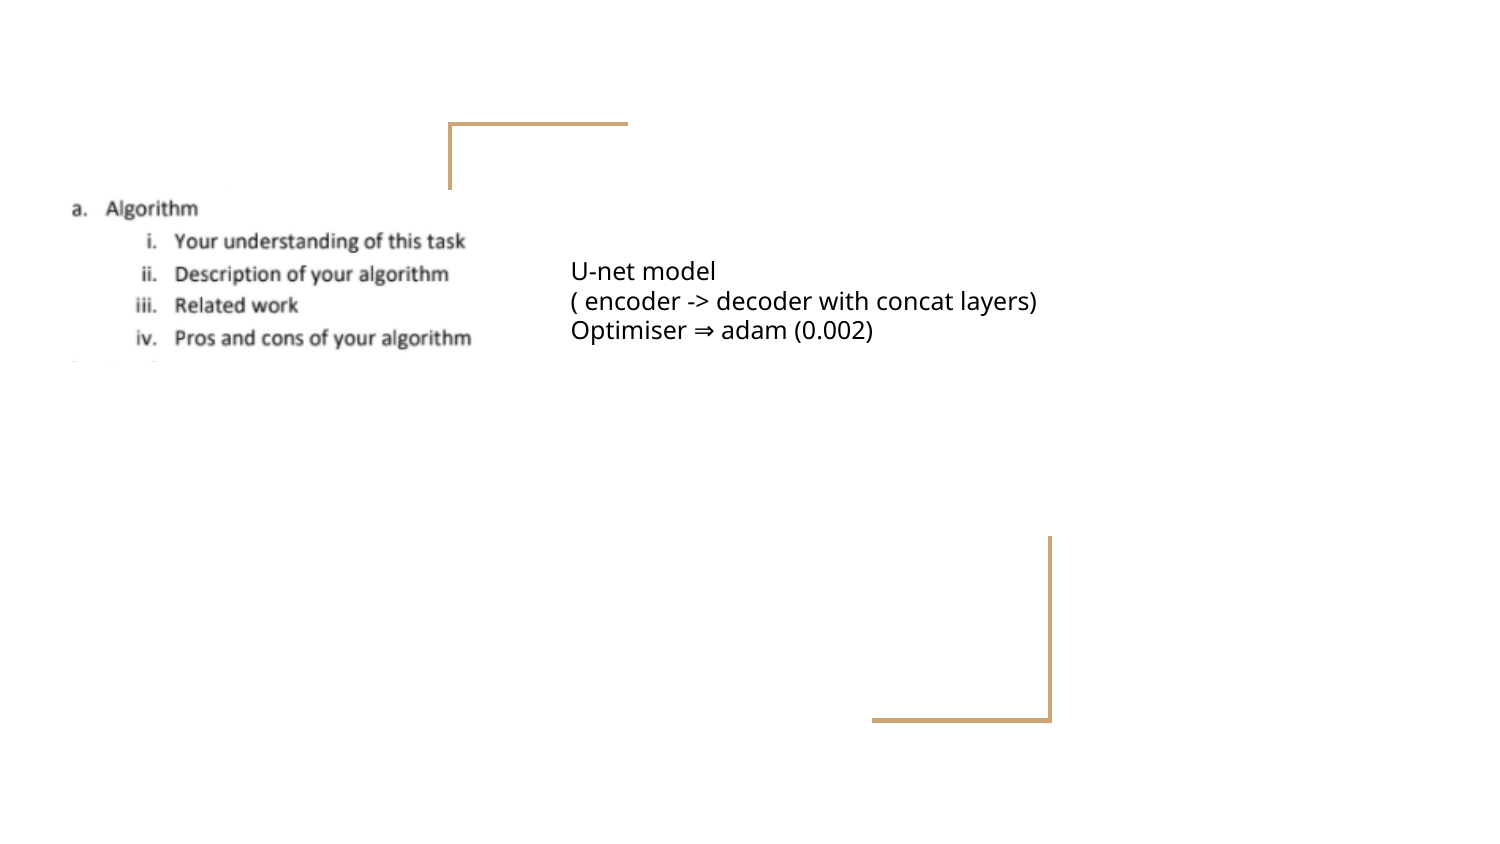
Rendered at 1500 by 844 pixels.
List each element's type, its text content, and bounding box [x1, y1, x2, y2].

picture [29, 190, 849, 362]
text_box U-net model ( encoder -> decoder with concat layers) Optimiser ⇒ adam (0.002) [853, 240, 1169, 361]
